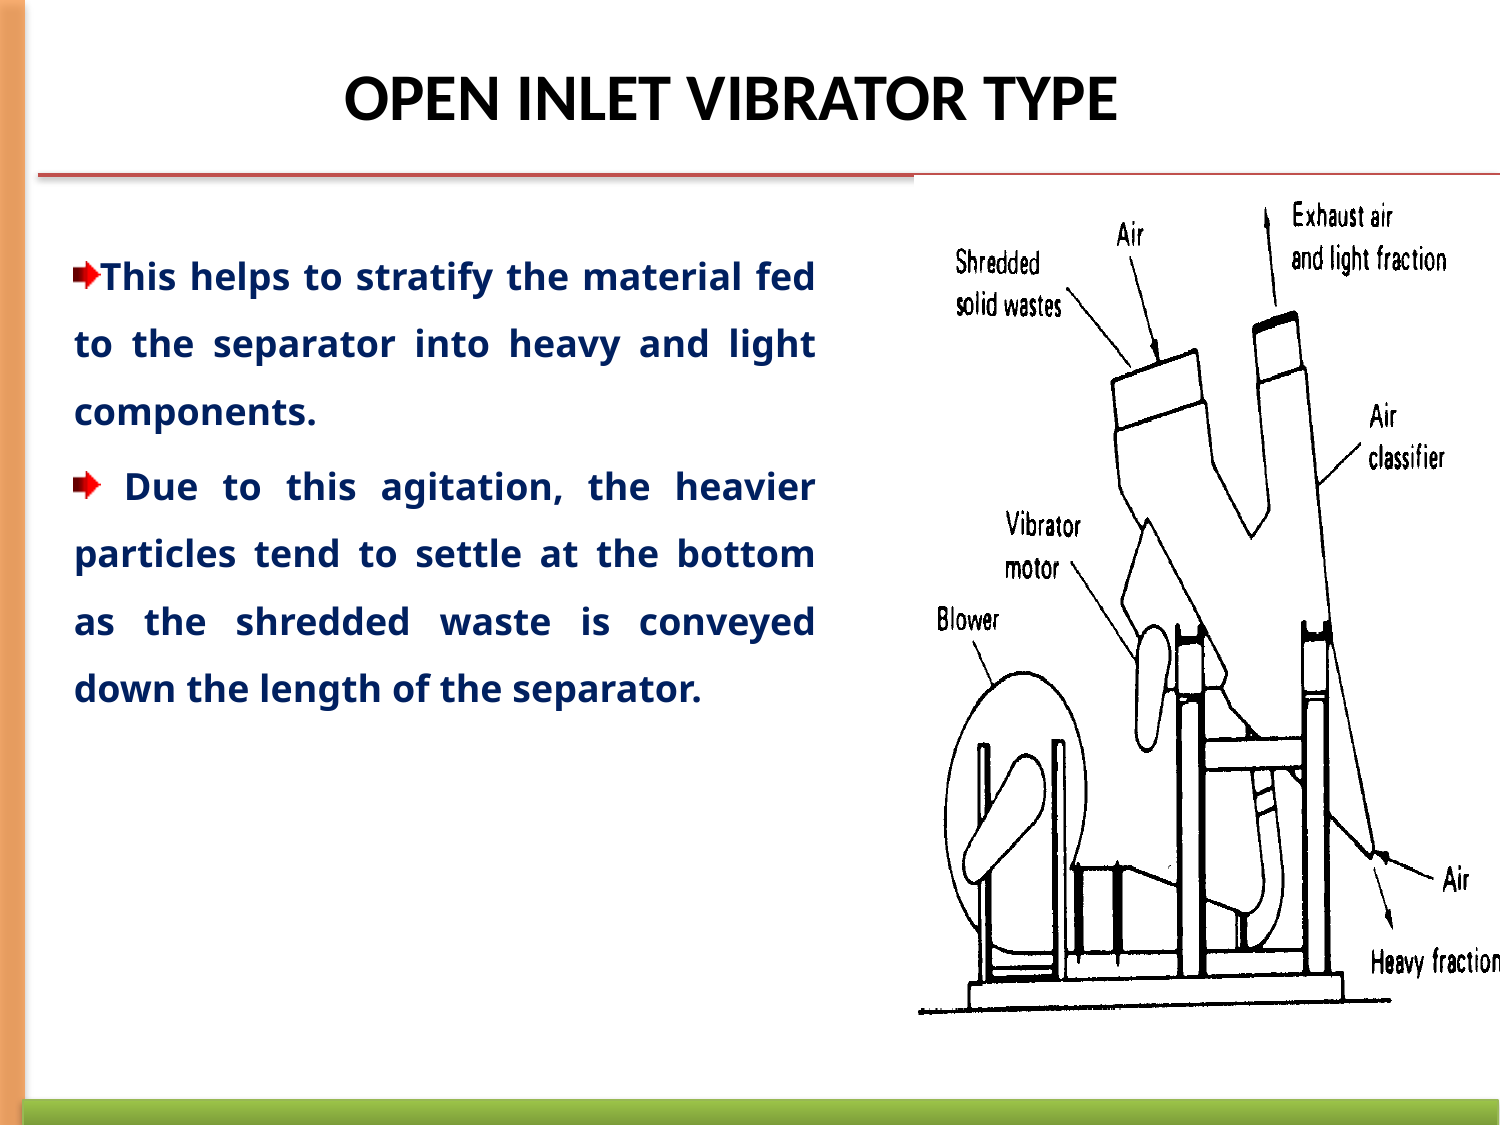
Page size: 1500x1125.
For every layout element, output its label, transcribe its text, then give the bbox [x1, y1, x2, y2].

text_box OPEN INLET VIBRATOR TYPE [329, 46, 1150, 142]
picture [73, 261, 101, 289]
picture [913, 175, 1500, 1032]
picture [73, 471, 101, 499]
list This helps to stratify the material fed to the separator into heavy and light components. Due to this agitation, the heavier particles tend to settle at the bottom as the shredded waste is conveyed down the length of the separator. [58, 222, 832, 1080]
